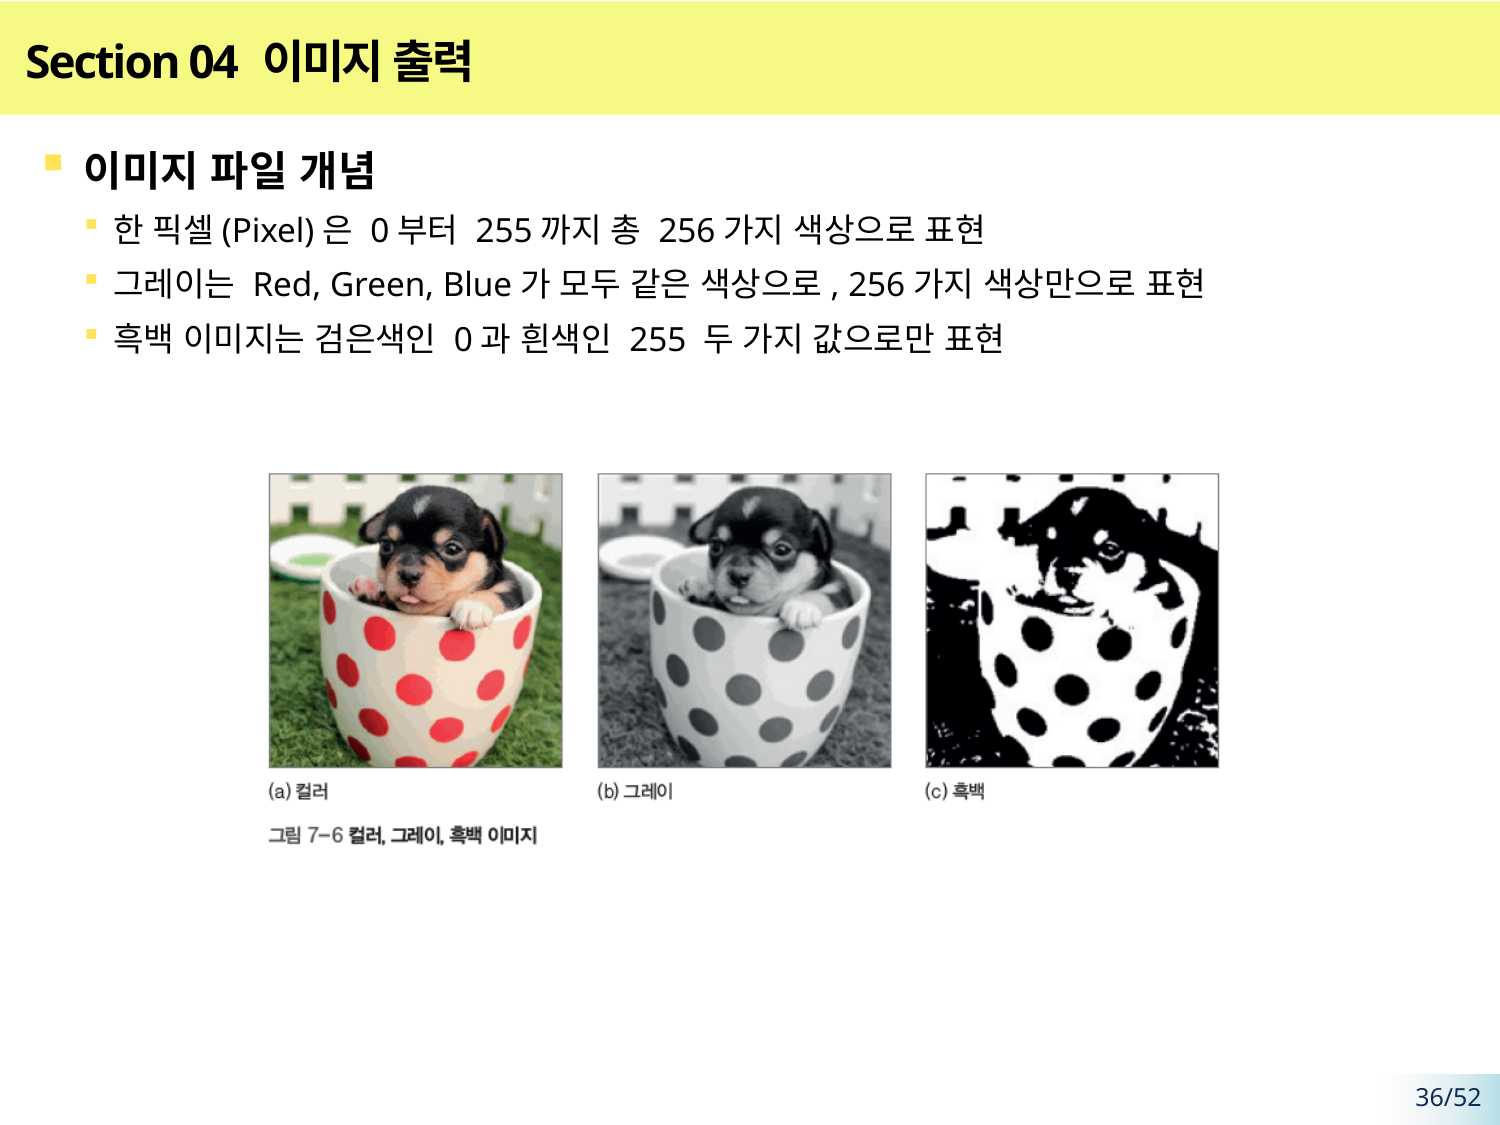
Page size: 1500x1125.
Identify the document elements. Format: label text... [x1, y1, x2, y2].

title Section 04 이미지 출력 [10, 21, 1288, 99]
list 이미지 파일 개념 한 픽셀(Pixel)은 0부터 255까지 총 256가지 색상으로 표현 그레이는 Red, Green, Blue가 모두 같은 색상으로, 256가지 색상만으로 표현 흑백 이미지는 검은색인 0과 흰색인 255 두 가지 값으로만 표현 [10, 126, 1481, 1057]
picture [256, 458, 1244, 861]
